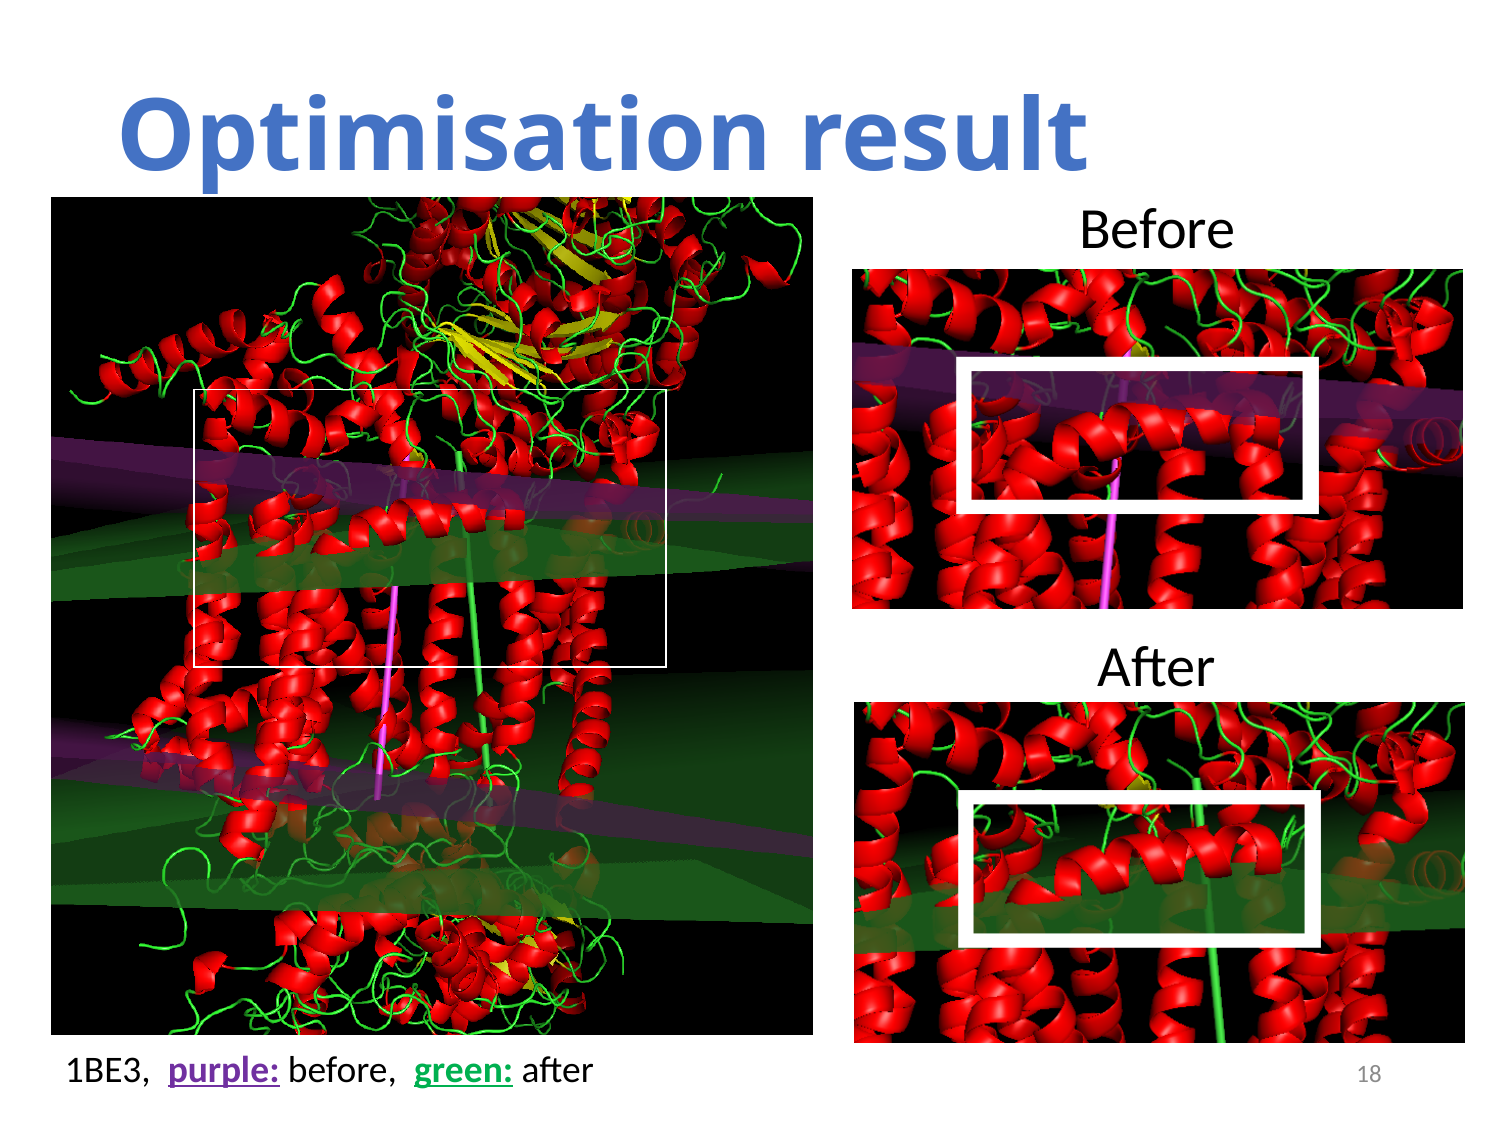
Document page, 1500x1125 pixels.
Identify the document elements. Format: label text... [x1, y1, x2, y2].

picture [51, 197, 813, 1035]
text_box After [852, 620, 1463, 705]
picture [854, 702, 1465, 1043]
picture [852, 269, 1463, 609]
text_box Before [852, 183, 1463, 268]
text_box 1BE3, purple: before, green: after [50, 1037, 702, 1098]
title Optimisation result [101, 29, 1395, 247]
slide_number 18 [1059, 1043, 1397, 1103]
